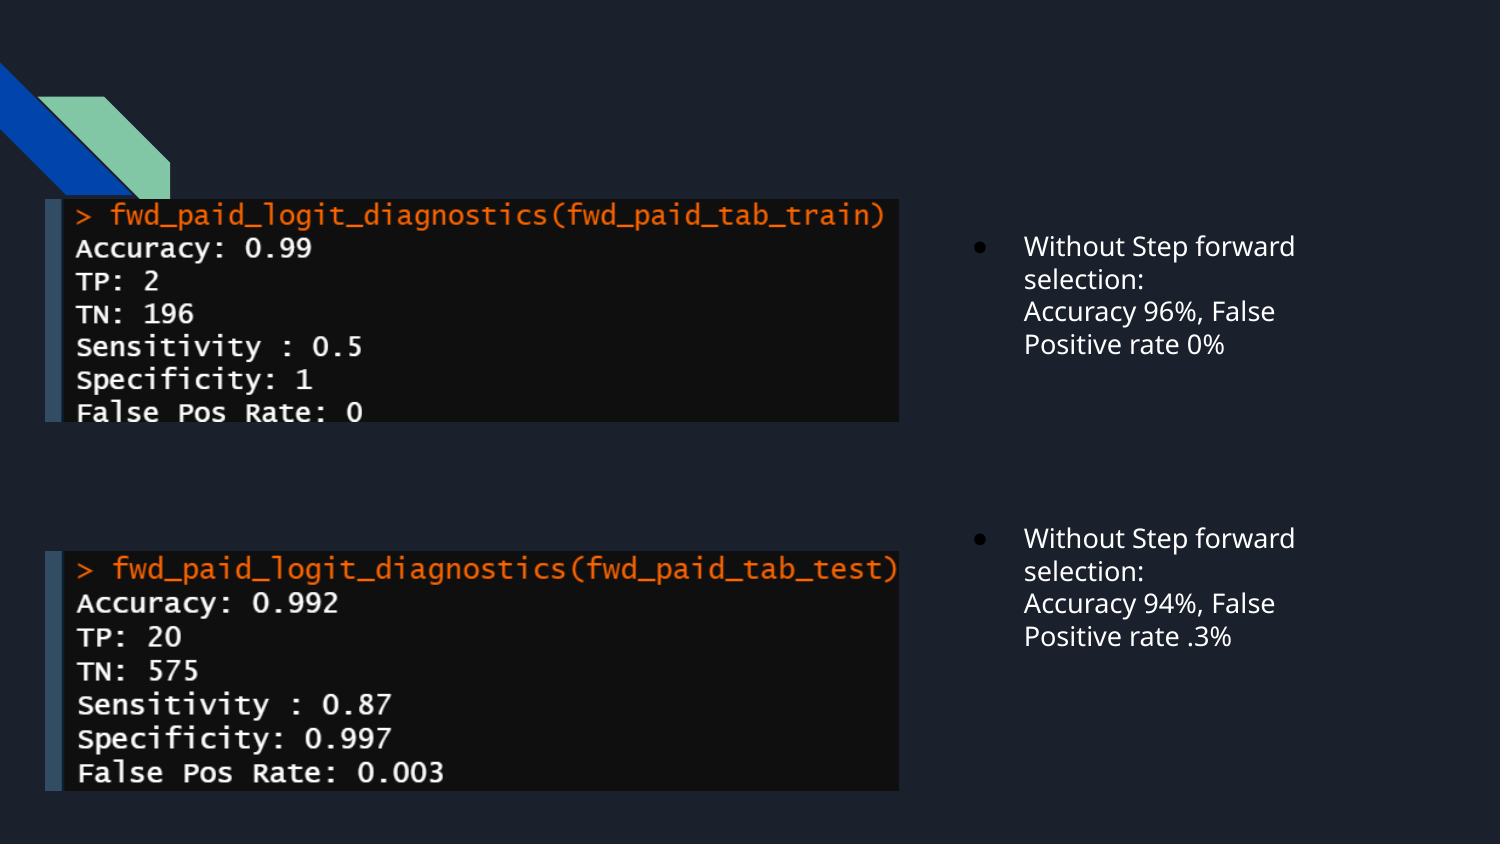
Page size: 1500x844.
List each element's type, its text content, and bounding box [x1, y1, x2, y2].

picture [45, 199, 899, 423]
list Without Step forward selection: Accuracy 96%, False Positive rate 0% Without Step forward selection: Accuracy 94%, False Positive rate .3% [933, 214, 1368, 729]
picture [45, 550, 899, 792]
